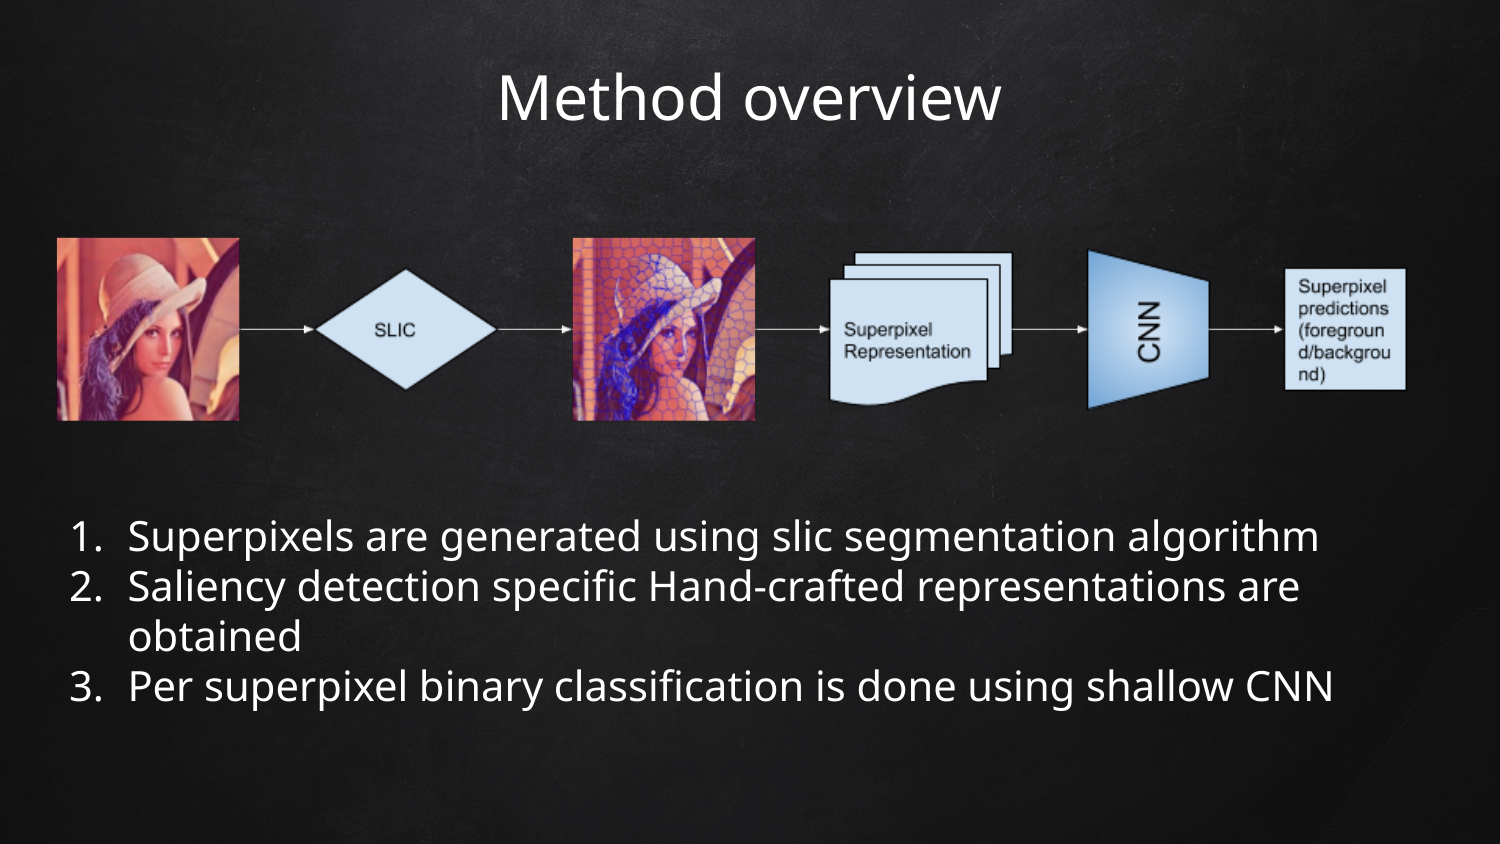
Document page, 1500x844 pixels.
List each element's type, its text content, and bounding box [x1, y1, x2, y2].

title Method overview [112, 0, 1388, 191]
text_box Superpixels are generated using slic segmentation algorithm Saliency detection specific Hand-crafted representations are obtained Per superpixel binary classification is done using shallow CNN [37, 494, 1443, 826]
picture [0, 0, 1500, 844]
